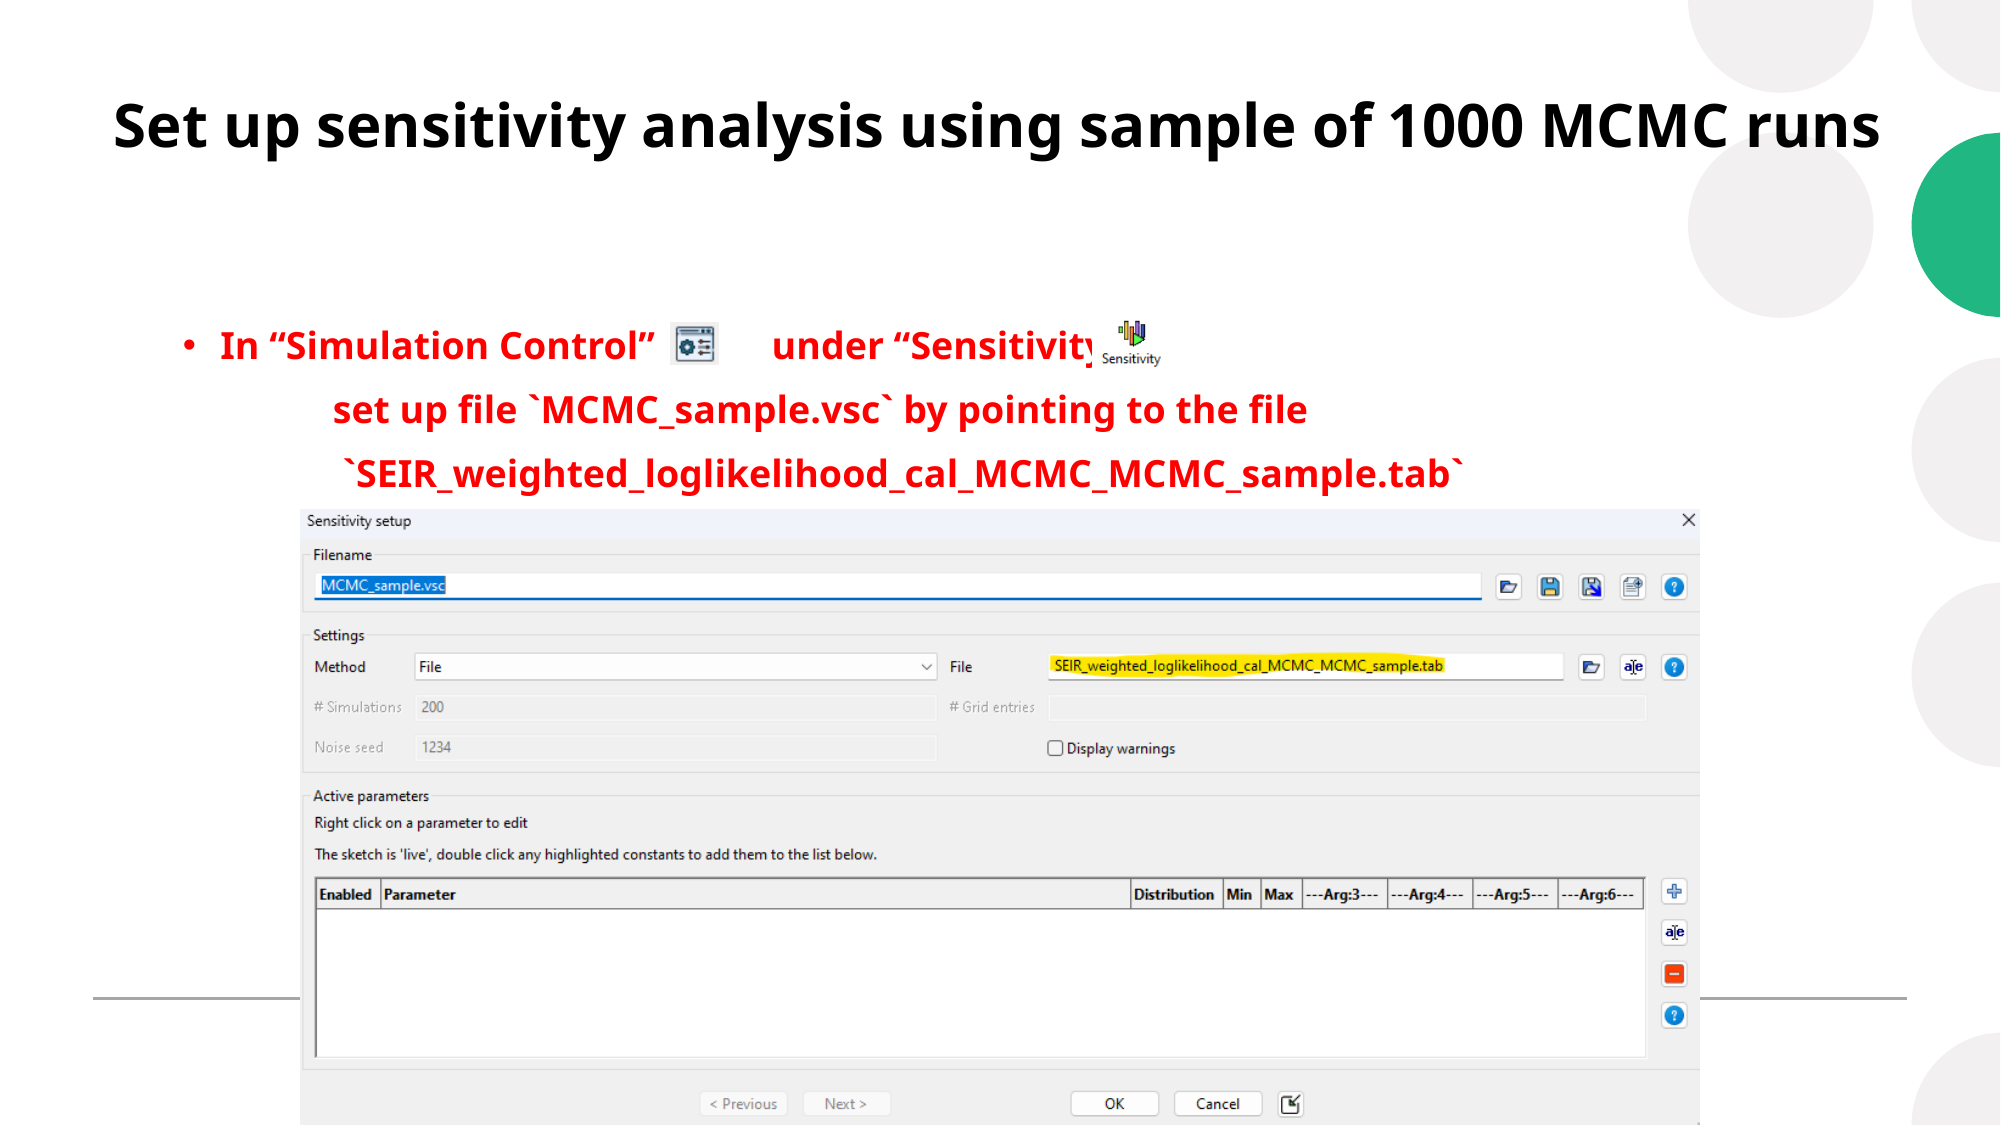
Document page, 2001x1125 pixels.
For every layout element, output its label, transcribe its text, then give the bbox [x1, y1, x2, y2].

picture [300, 509, 1700, 1125]
picture [1092, 303, 1174, 379]
title Set up sensitivity analysis using sample of 1000 MCMC runs [99, 79, 1901, 215]
picture [670, 322, 719, 365]
list In “Simulation Control” under “Sensitivity” set up file `MCMC_sample.vsc` by pointing to the file `SEIR_weighted_loglikelihood_cal_MCMC_MCMC_sample.tab` [93, 314, 1895, 858]
